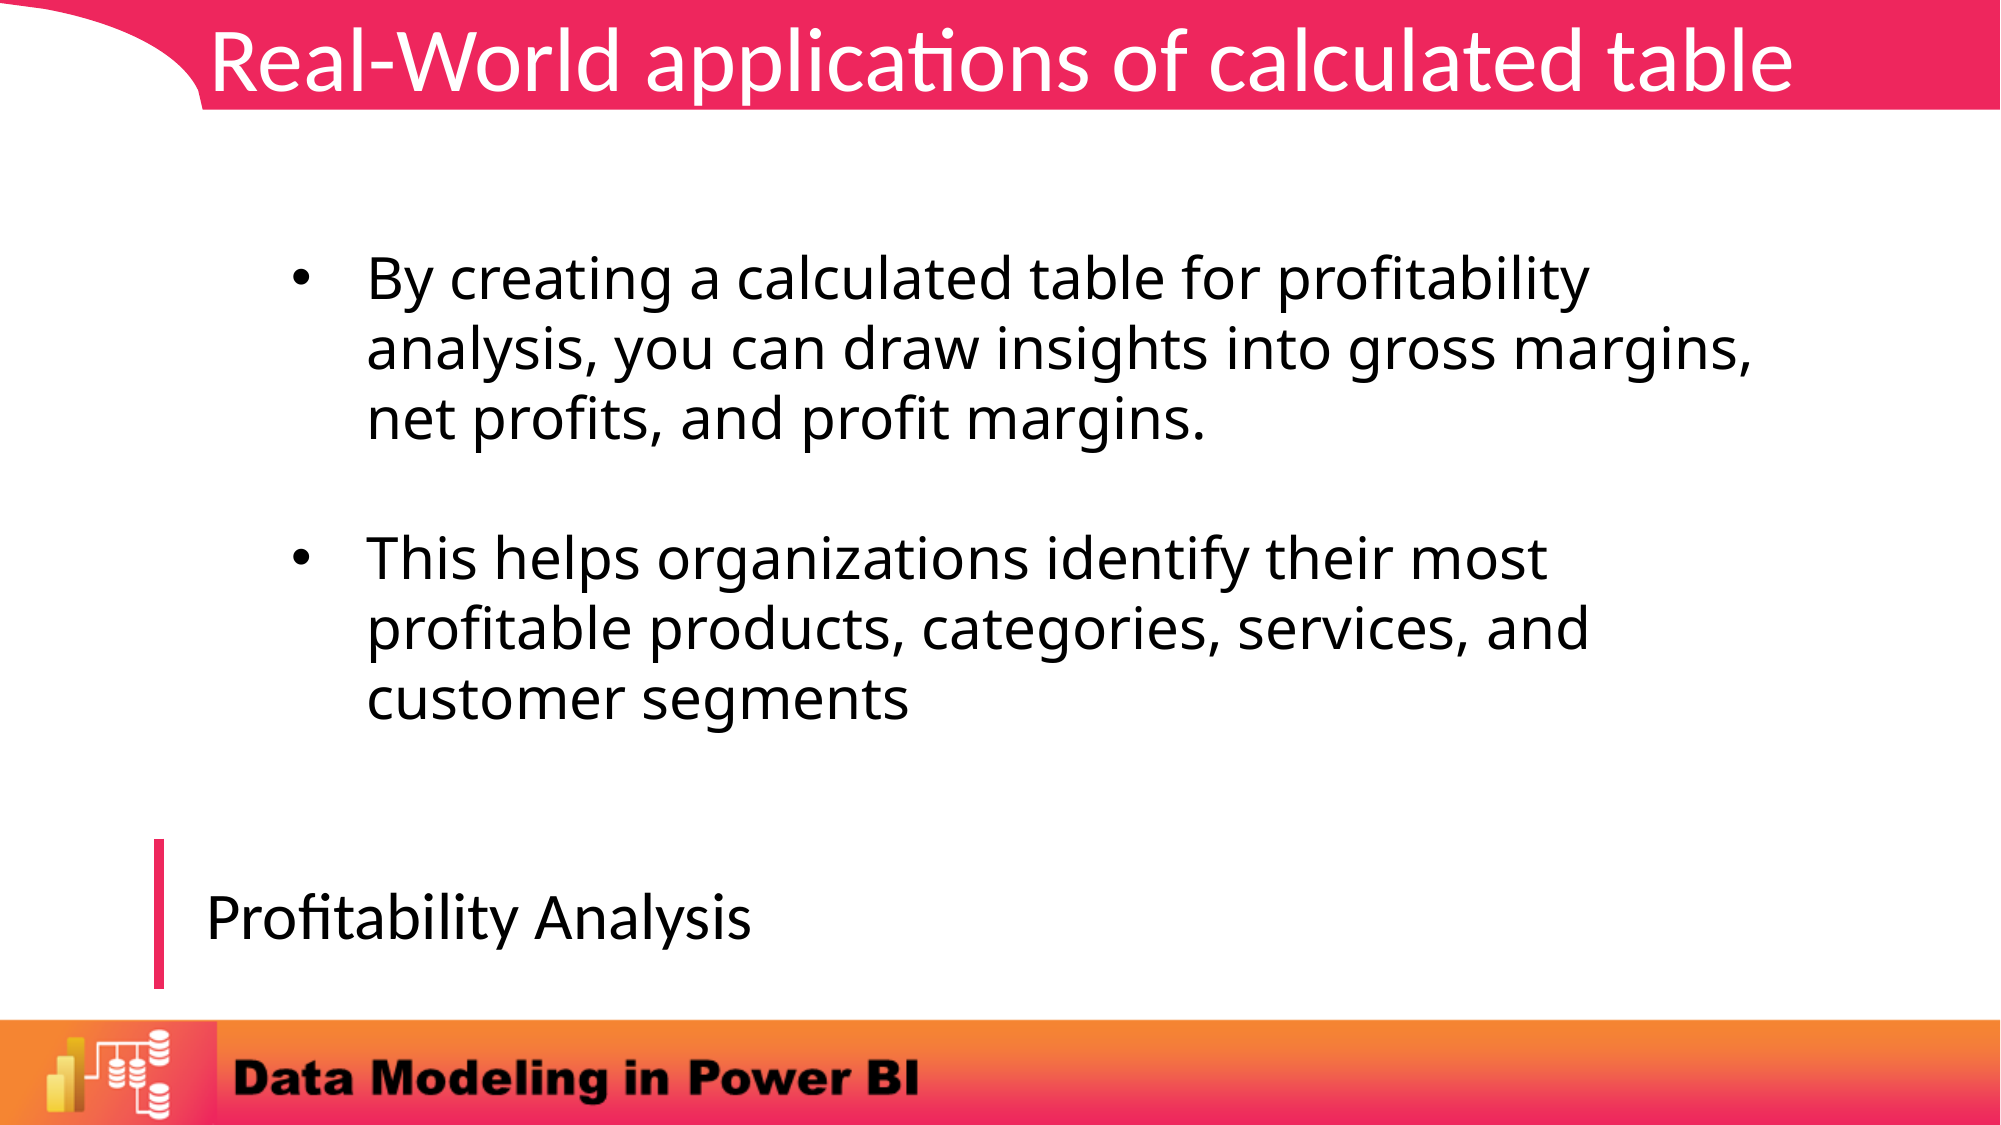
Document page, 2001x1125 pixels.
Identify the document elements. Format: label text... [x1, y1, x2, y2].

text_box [159, 838, 772, 989]
picture [0, 0, 2001, 1125]
text_box By creating a calculated table for profitability analysis, you can draw insights into gross margins, net profits, and profit margins. This helps organizations identify their most profitable products, categories, services, and customer segments [277, 233, 1775, 739]
text_box Real-World applications of calculated table [0, 0, 2000, 111]
